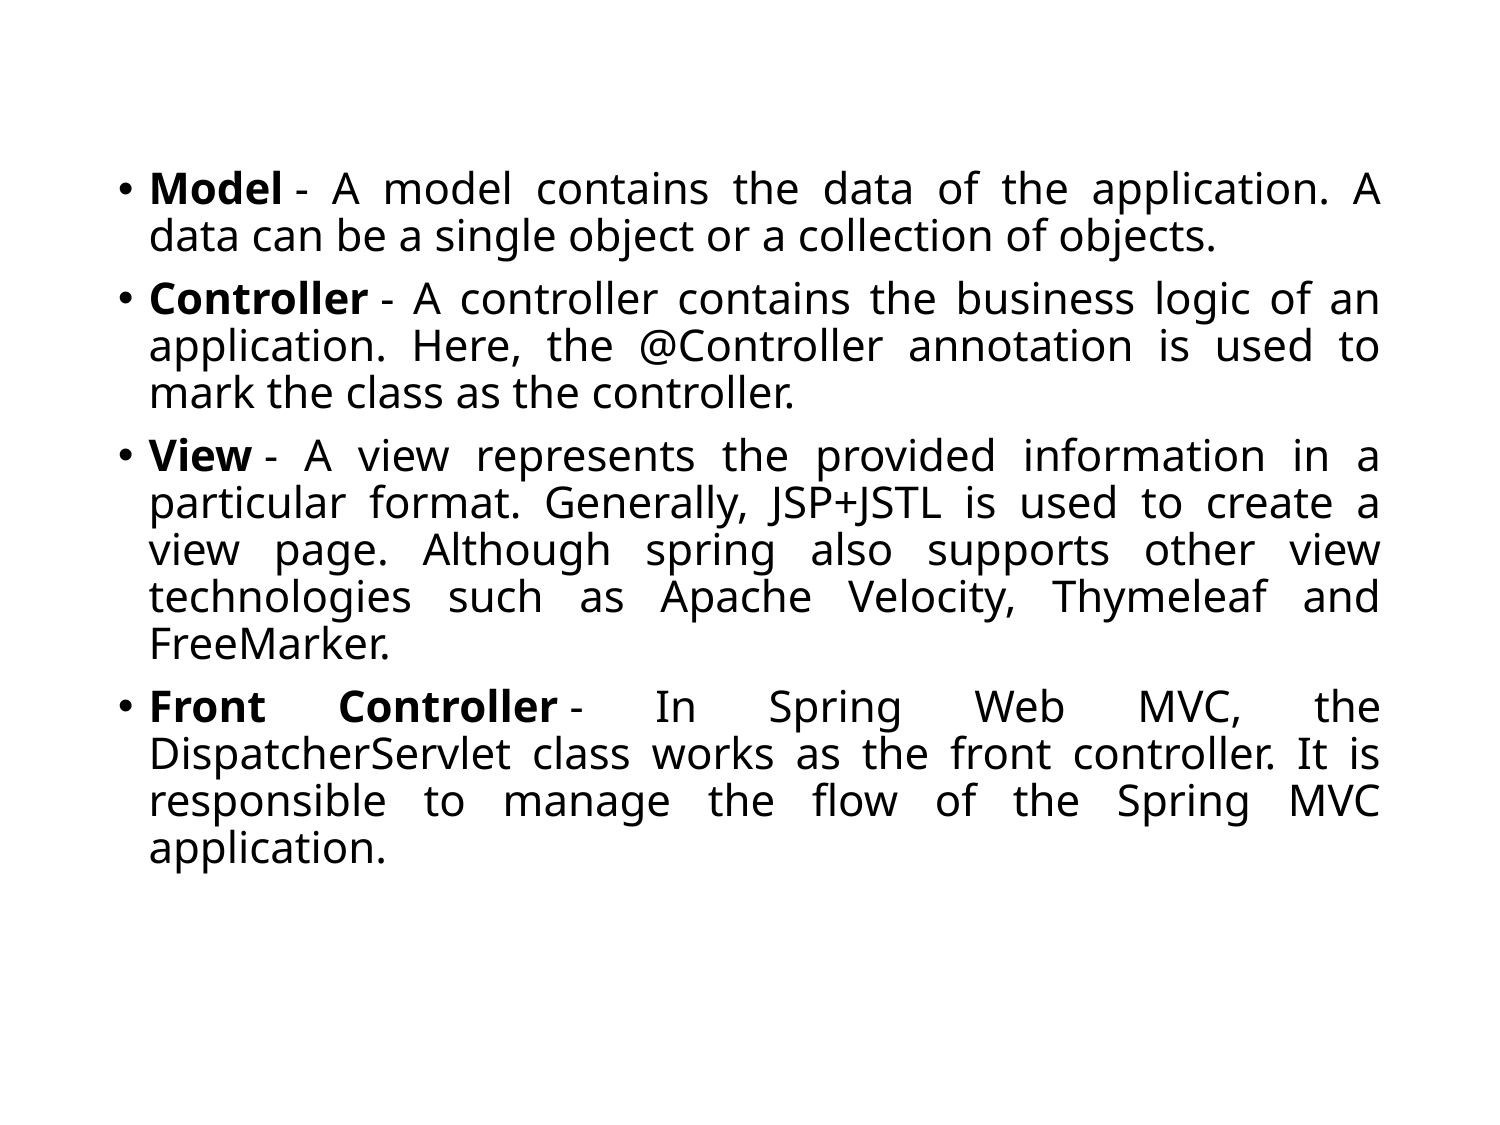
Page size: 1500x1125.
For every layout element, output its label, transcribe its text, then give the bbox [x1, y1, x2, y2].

list Model - A model contains the data of the application. A data can be a single object or a collection of objects. Controller - A controller contains the business logic of an application. Here, the @Controller annotation is used to mark the class as the controller. View - A view represents the provided information in a particular format. Generally, JSP+JSTL is used to create a view page. Although spring also supports other view technologies such as Apache Velocity, Thymeleaf and FreeMarker. Front Controller - In Spring Web MVC, the DispatcherServlet class works as the front controller. It is responsible to manage the flow of the Spring MVC application. [103, 159, 1397, 999]
